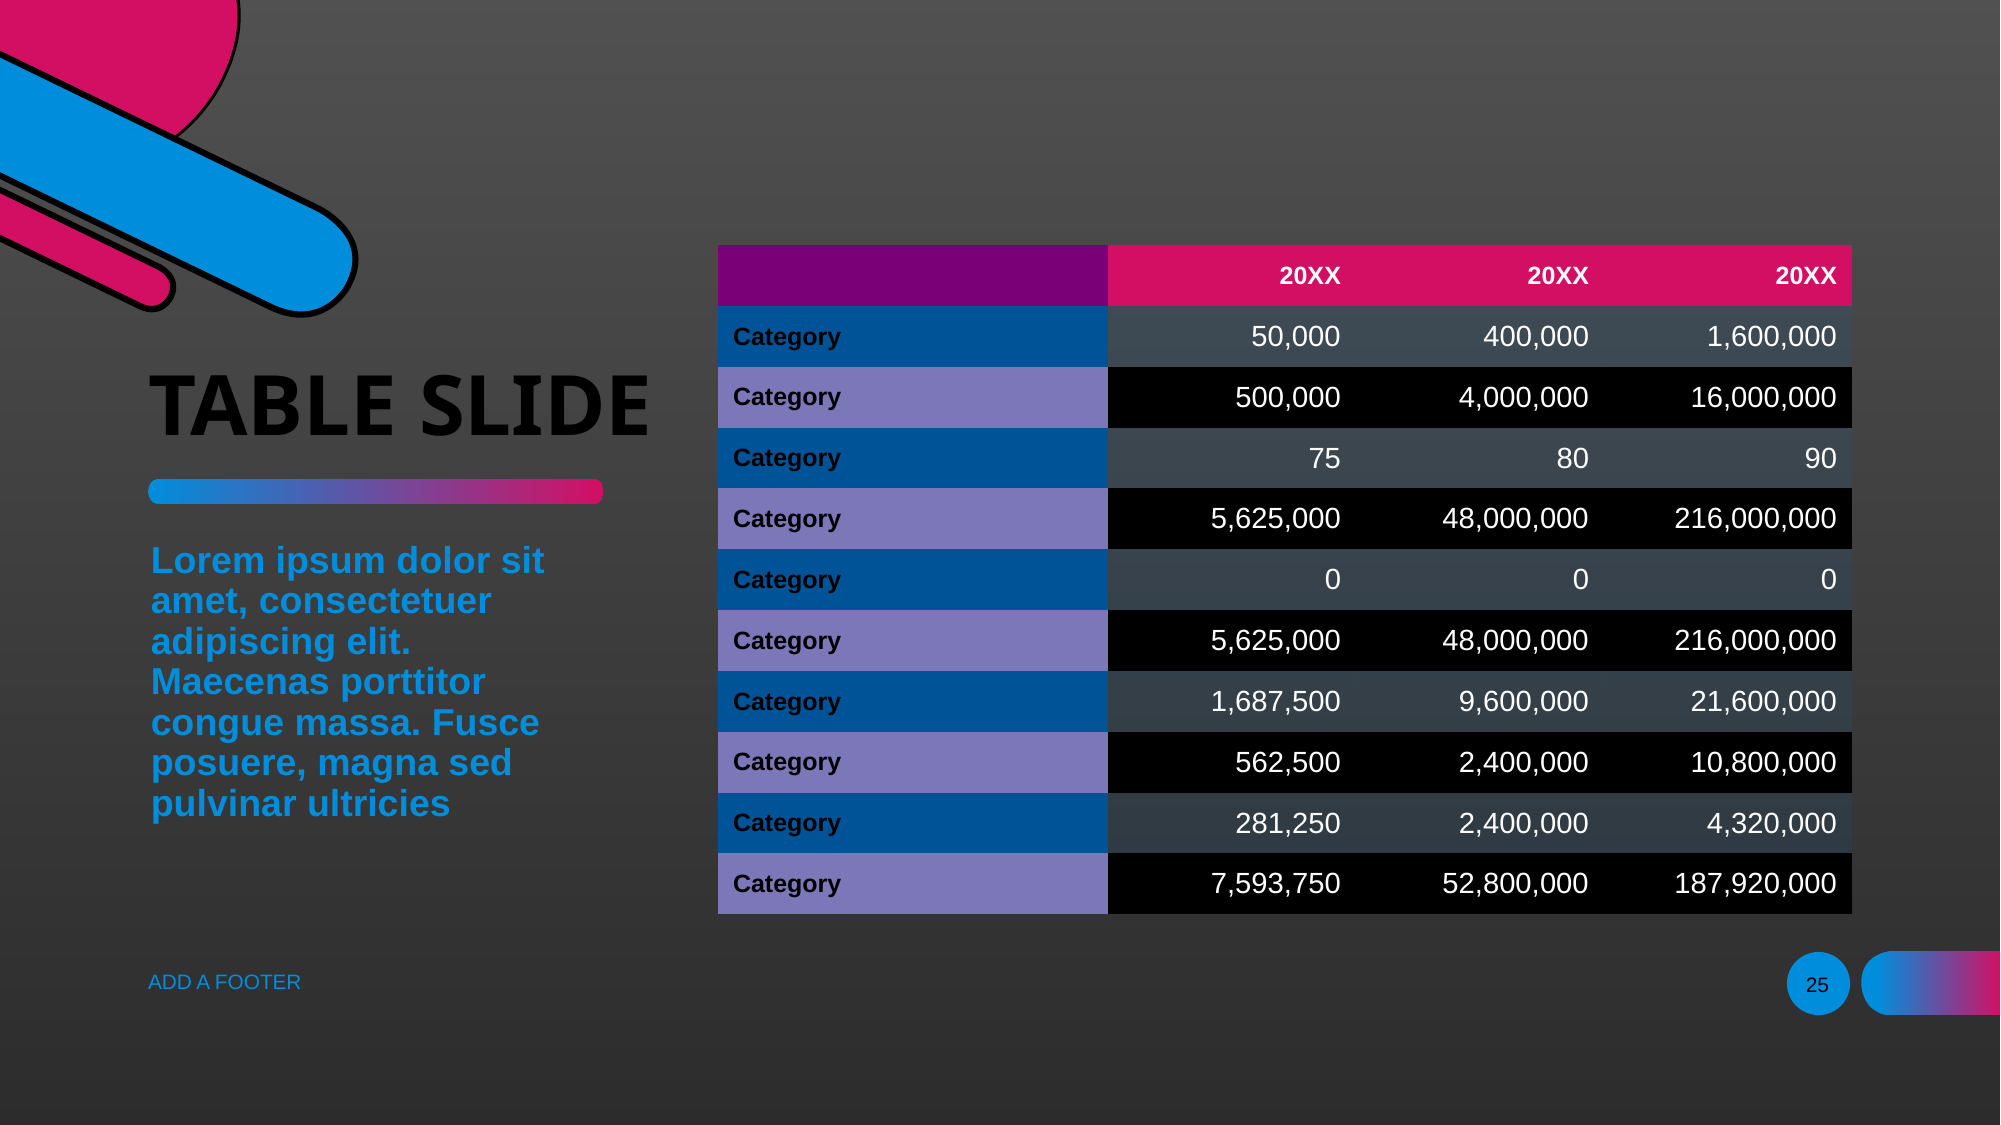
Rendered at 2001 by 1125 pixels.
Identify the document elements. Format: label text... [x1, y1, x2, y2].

table_cell 48,000,000 [1356, 488, 1604, 549]
slide_number 25 [1772, 954, 1863, 1015]
table_cell 0 [1604, 549, 1852, 610]
table_cell 10,800,000 [1604, 732, 1852, 793]
table_cell 187,920,000 [1604, 853, 1852, 914]
table_cell 281,250 [1108, 793, 1356, 853]
table_cell 4,000,000 [1356, 367, 1604, 428]
table_cell 0 [1356, 549, 1604, 610]
table_header [718, 245, 1108, 306]
table_cell Category [718, 488, 1108, 549]
table_cell 21,600,000 [1604, 671, 1852, 732]
table_cell 80 [1356, 428, 1604, 488]
table_cell Category [718, 367, 1108, 428]
table_cell 90 [1604, 428, 1852, 488]
table_cell Category [718, 610, 1108, 671]
table_cell 0 [1108, 549, 1356, 610]
table_cell 500,000 [1108, 367, 1356, 428]
title TABLE SLIDE [133, 350, 692, 462]
table_header 20XX [1604, 245, 1852, 306]
table_cell 7,593,750 [1108, 853, 1356, 914]
table_cell 75 [1108, 428, 1356, 488]
table_cell Category [718, 428, 1108, 488]
table_cell 4,320,000 [1604, 793, 1852, 853]
table_header 20XX [1108, 245, 1356, 306]
table_cell 50,000 [1108, 306, 1356, 367]
table_cell Category [718, 671, 1108, 732]
footer ADD A FOOTER [133, 951, 809, 1011]
table_cell 2,400,000 [1356, 732, 1604, 793]
table_cell Category [718, 549, 1108, 610]
list Lorem ipsum dolor sit amet, consectetuer adipiscing elit. Maecenas porttitor congue massa. Fusce posuere, magna sed pulvinar ultricies [135, 533, 600, 837]
table_cell 16,000,000 [1604, 367, 1852, 428]
table_cell 5,625,000 [1108, 488, 1356, 549]
table_cell 9,600,000 [1356, 671, 1604, 732]
table_cell Category [718, 793, 1108, 853]
table_cell 562,500 [1108, 732, 1356, 793]
table_cell 216,000,000 [1604, 488, 1852, 549]
table_cell 2,400,000 [1356, 793, 1604, 853]
table_cell 400,000 [1356, 306, 1604, 367]
table_cell Category [718, 853, 1108, 914]
table_cell 5,625,000 [1108, 610, 1356, 671]
table_cell 48,000,000 [1356, 610, 1604, 671]
table_cell 1,600,000 [1604, 306, 1852, 367]
table_header 20XX [1356, 245, 1604, 306]
table_cell 216,000,000 [1604, 610, 1852, 671]
table_cell Category [718, 306, 1108, 367]
table_cell 1,687,500 [1108, 671, 1356, 732]
table_cell 52,800,000 [1356, 853, 1604, 914]
table_cell Category [718, 732, 1108, 793]
